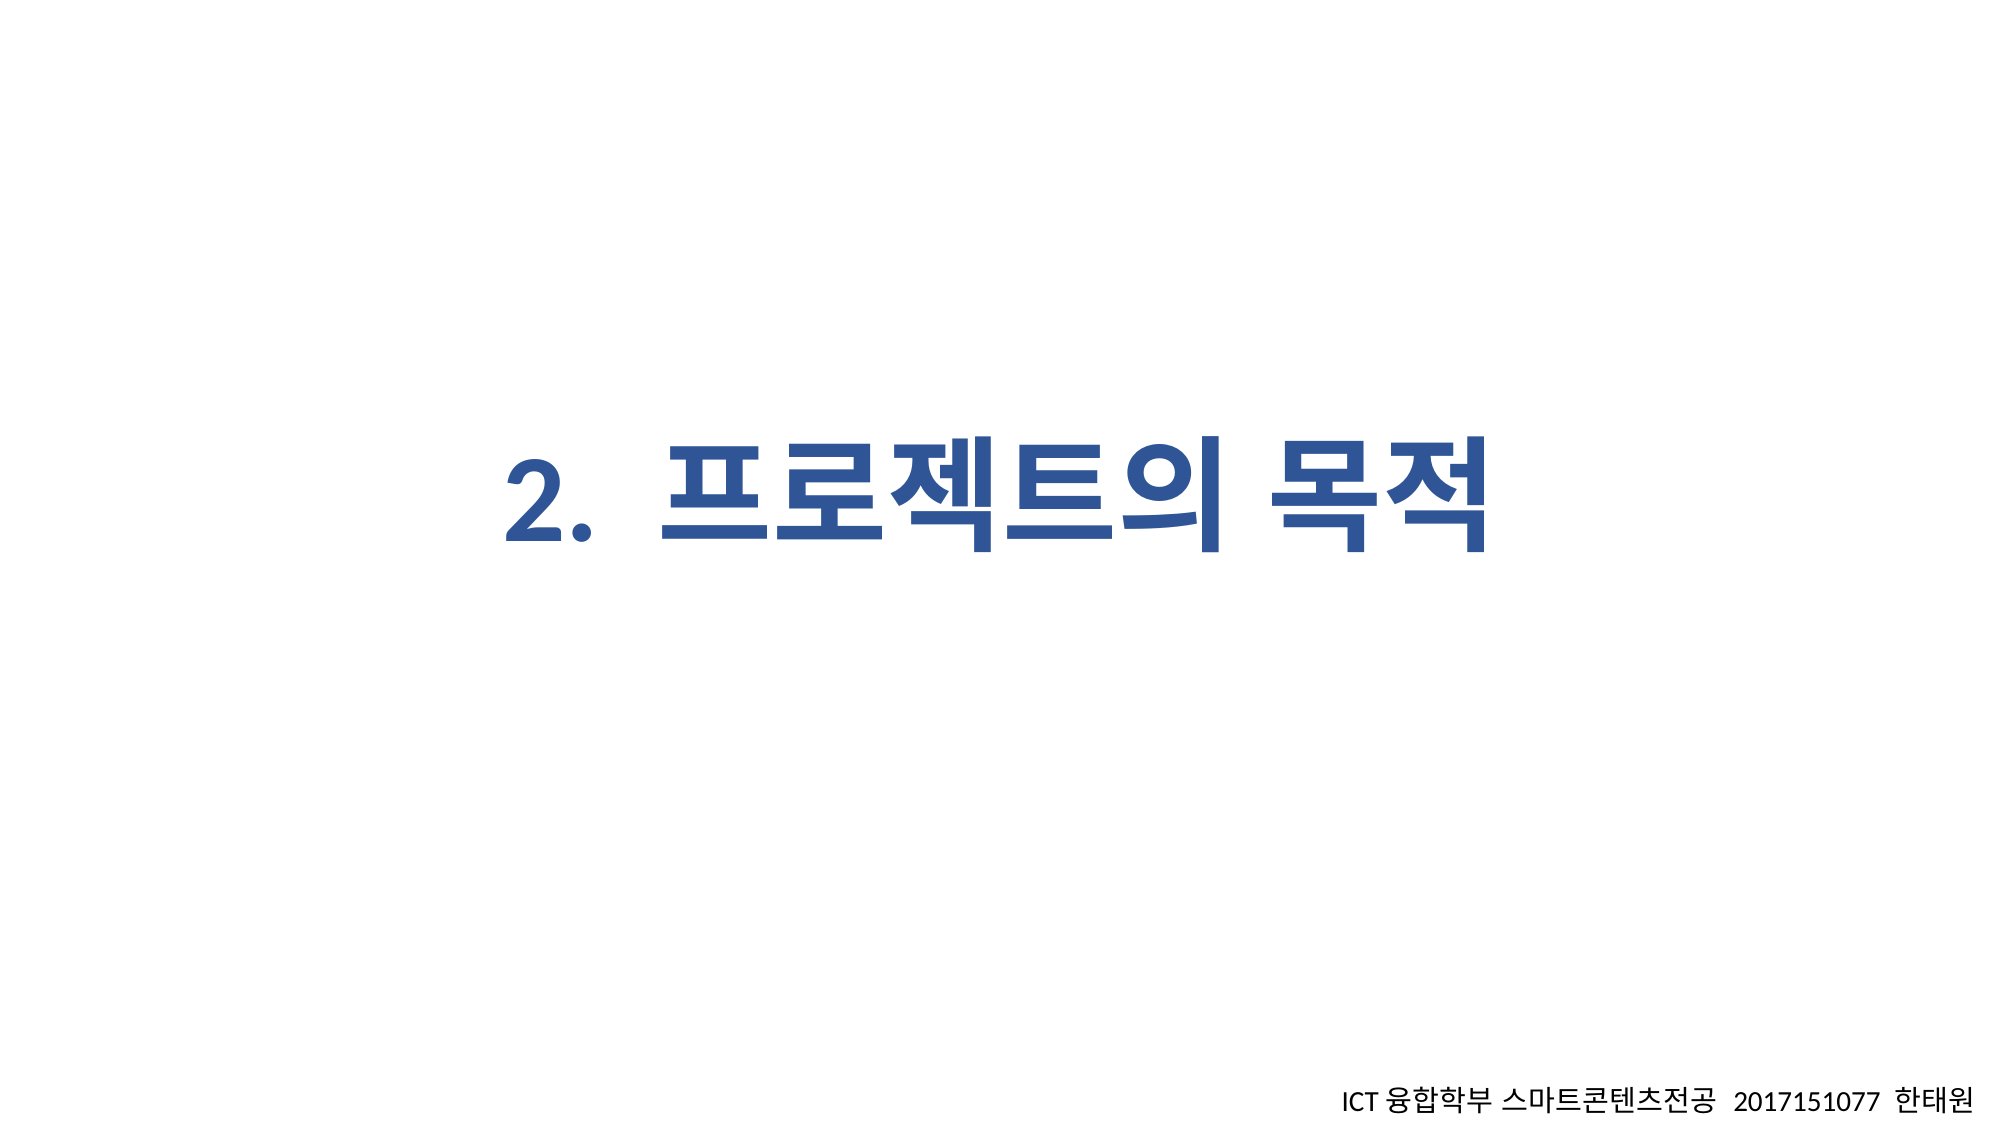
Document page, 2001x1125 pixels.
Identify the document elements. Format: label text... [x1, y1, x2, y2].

title 2. 프로젝트의 목적 [249, 184, 1750, 576]
text_box ICT융합학부 스마트콘텐츠전공 2017151077 한태원 [1326, 1074, 2000, 1125]
